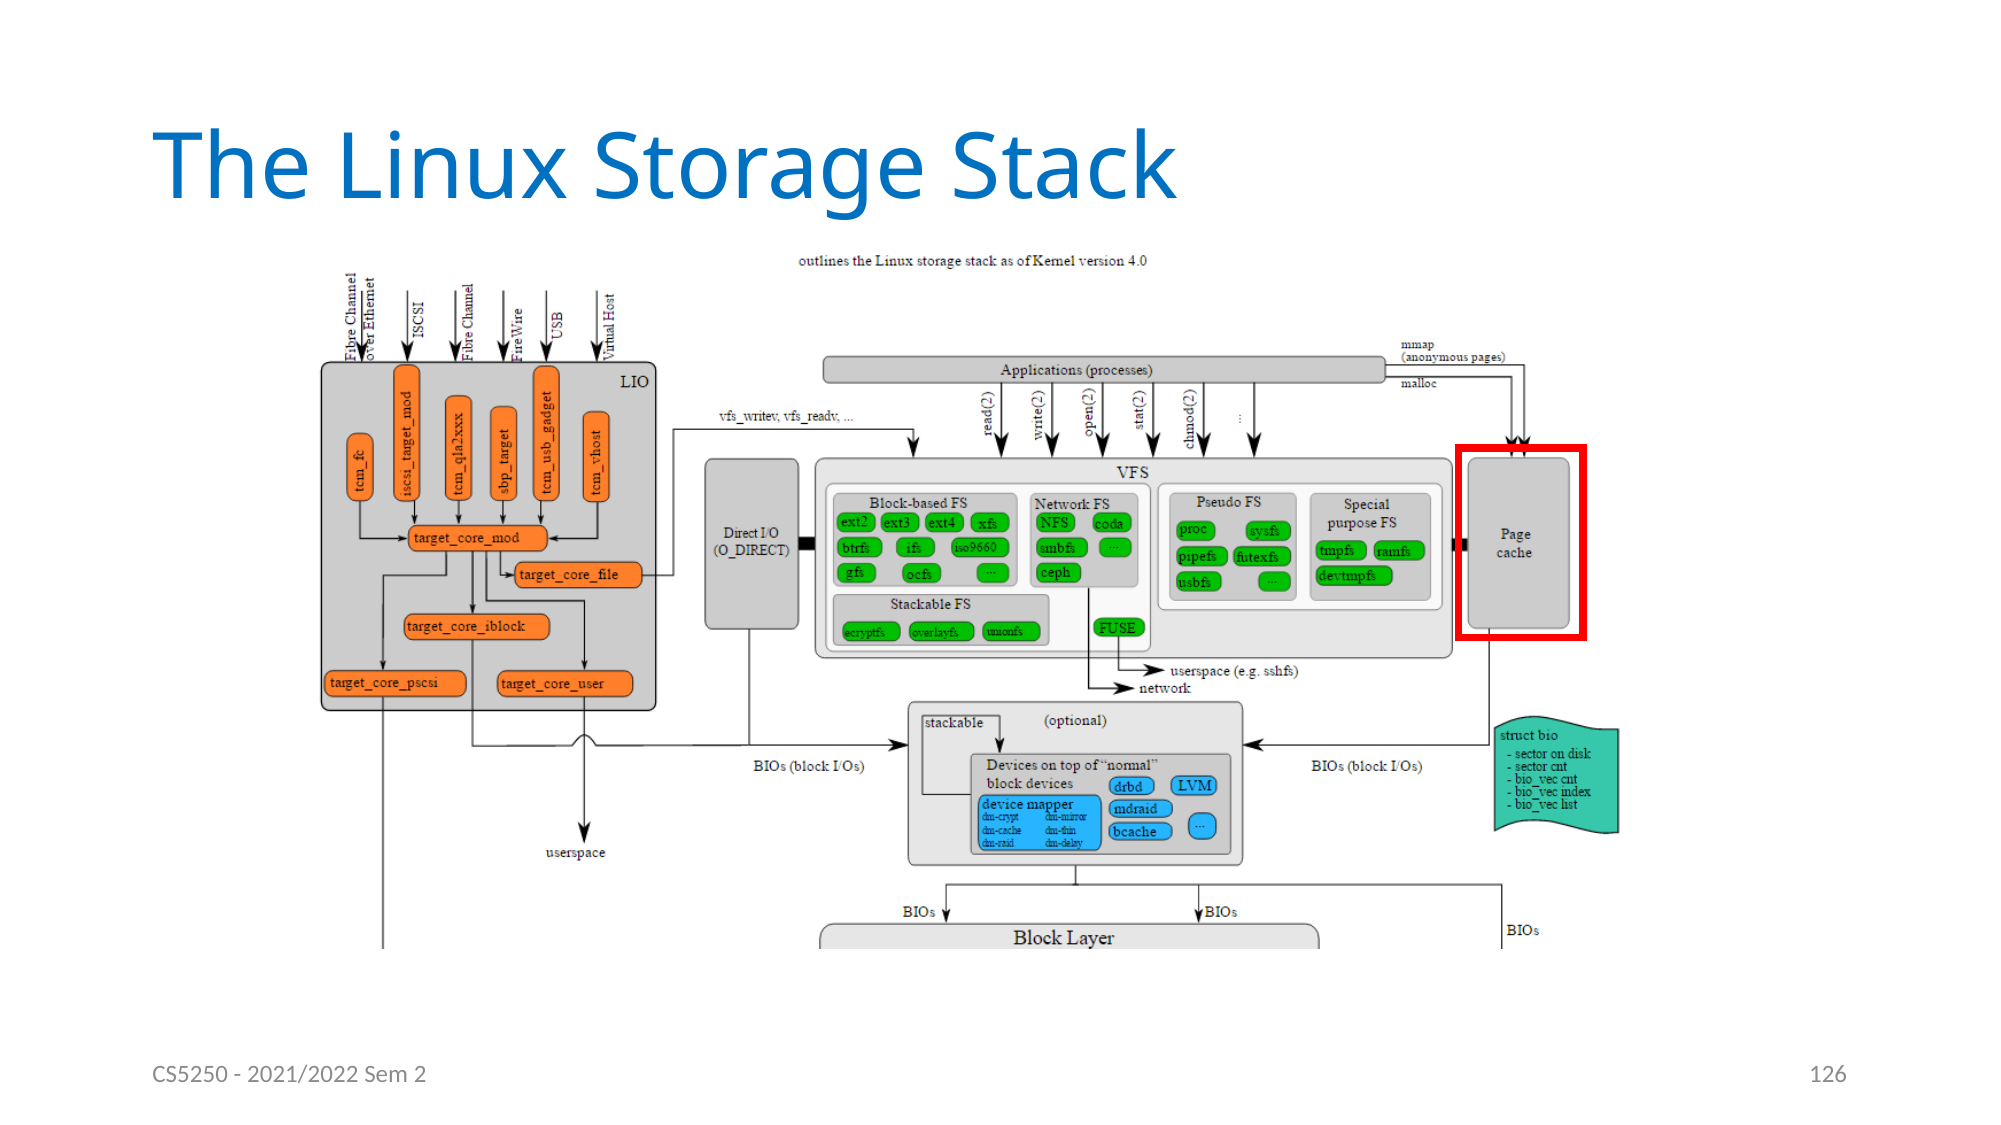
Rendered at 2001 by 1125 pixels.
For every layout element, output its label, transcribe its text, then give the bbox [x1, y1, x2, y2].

slide_number CS5250 - 2021/2022 Sem 2 [137, 1042, 588, 1103]
picture [313, 253, 1662, 949]
title The Linux Storage Stack [137, 59, 1863, 278]
slide_number 126 [1412, 1042, 1863, 1103]
